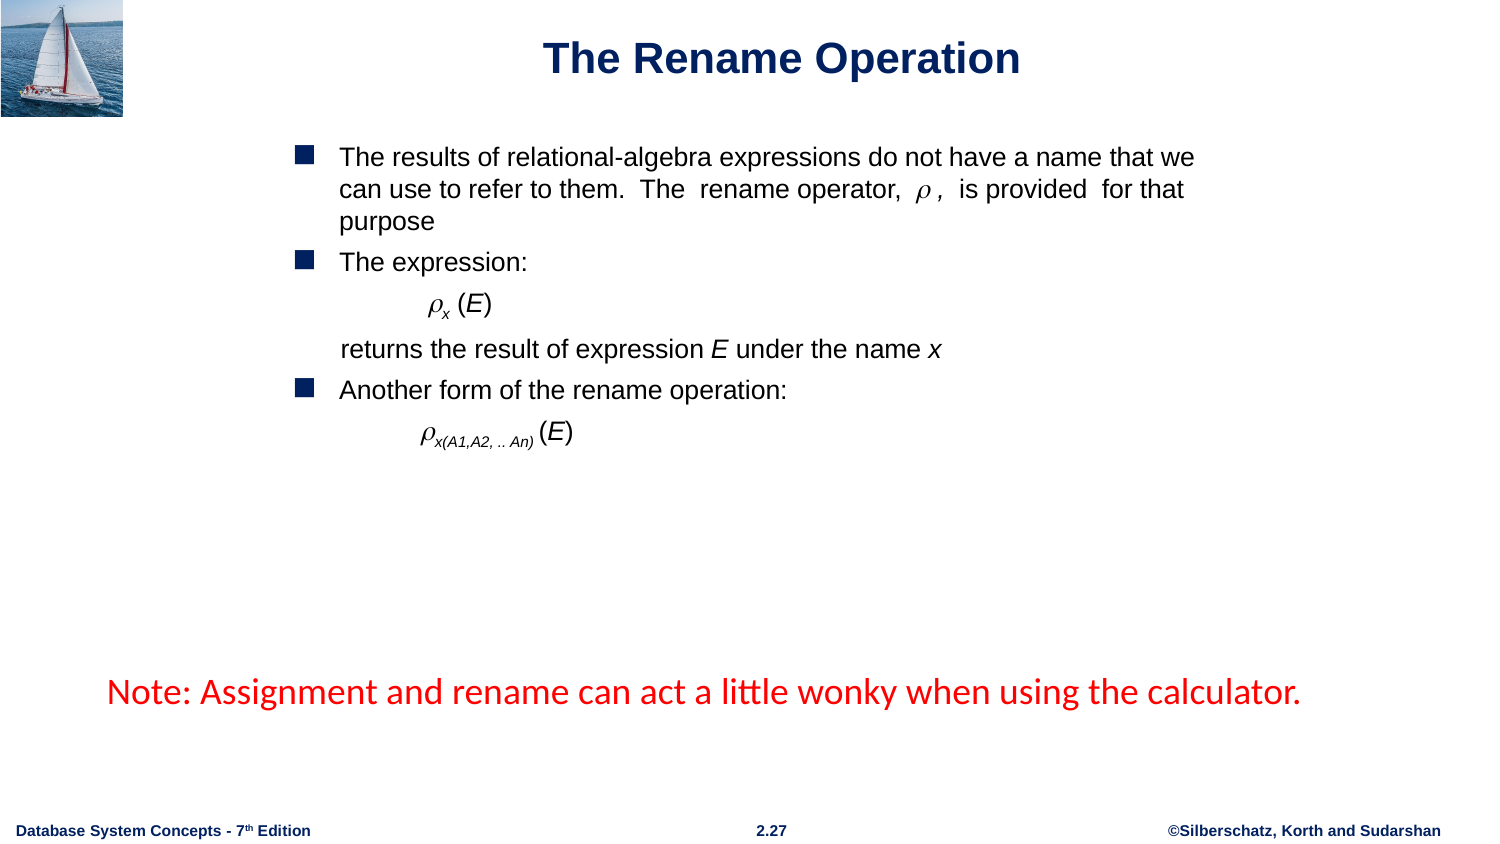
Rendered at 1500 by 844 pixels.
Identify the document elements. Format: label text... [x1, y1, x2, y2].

list The results of relational-algebra expressions do not have a name that we can use to refer to them. The rename operator,  , is provided for that purpose The expression: x (E) returns the result of expression E under the name x Another form of the rename operation: x(A1,A2, .. An) (E) [282, 132, 1228, 527]
picture [0, 0, 123, 117]
title The Rename Operation [125, 14, 1452, 90]
text_box Note: Assignment and rename can act a little wonky when using the calculator. [92, 659, 1319, 719]
